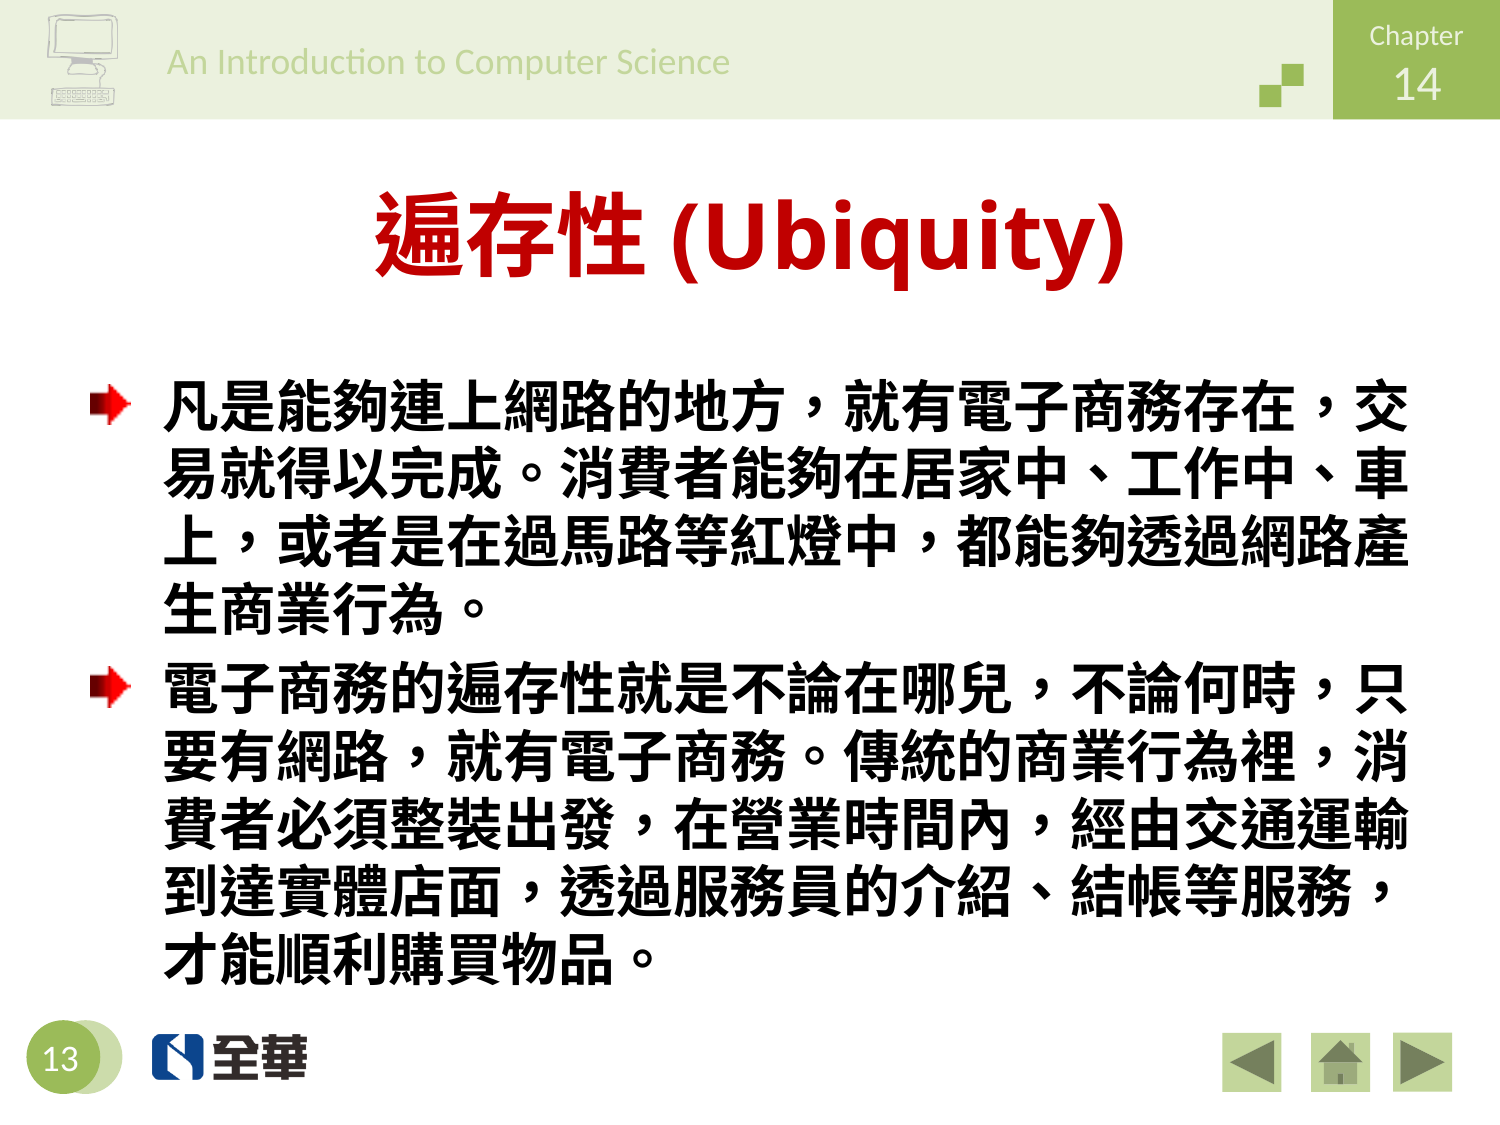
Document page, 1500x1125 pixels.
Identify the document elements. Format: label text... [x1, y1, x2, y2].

picture [90, 666, 131, 708]
list 凡是能夠連上網路的地方，就有電子商務存在，交易就得以完成。消費者能夠在居家中、工作中、車上，或者是在過馬路等紅燈中，都能夠透過網路產生商業行為。 電子商務的遍存性就是不論在哪兒，不論何時，只要有網路，就有電子商務。傳統的商業行為裡，消費者必須整裝出發，在營業時間內，經由交通運輸到達實體店面，透過服務員的介紹、結帳等服務，才能順利購買物品。 [75, 363, 1425, 1005]
title 遍存性(Ubiquity) [75, 138, 1425, 327]
picture [152, 1034, 307, 1080]
picture [90, 384, 131, 425]
picture [47, 14, 118, 106]
